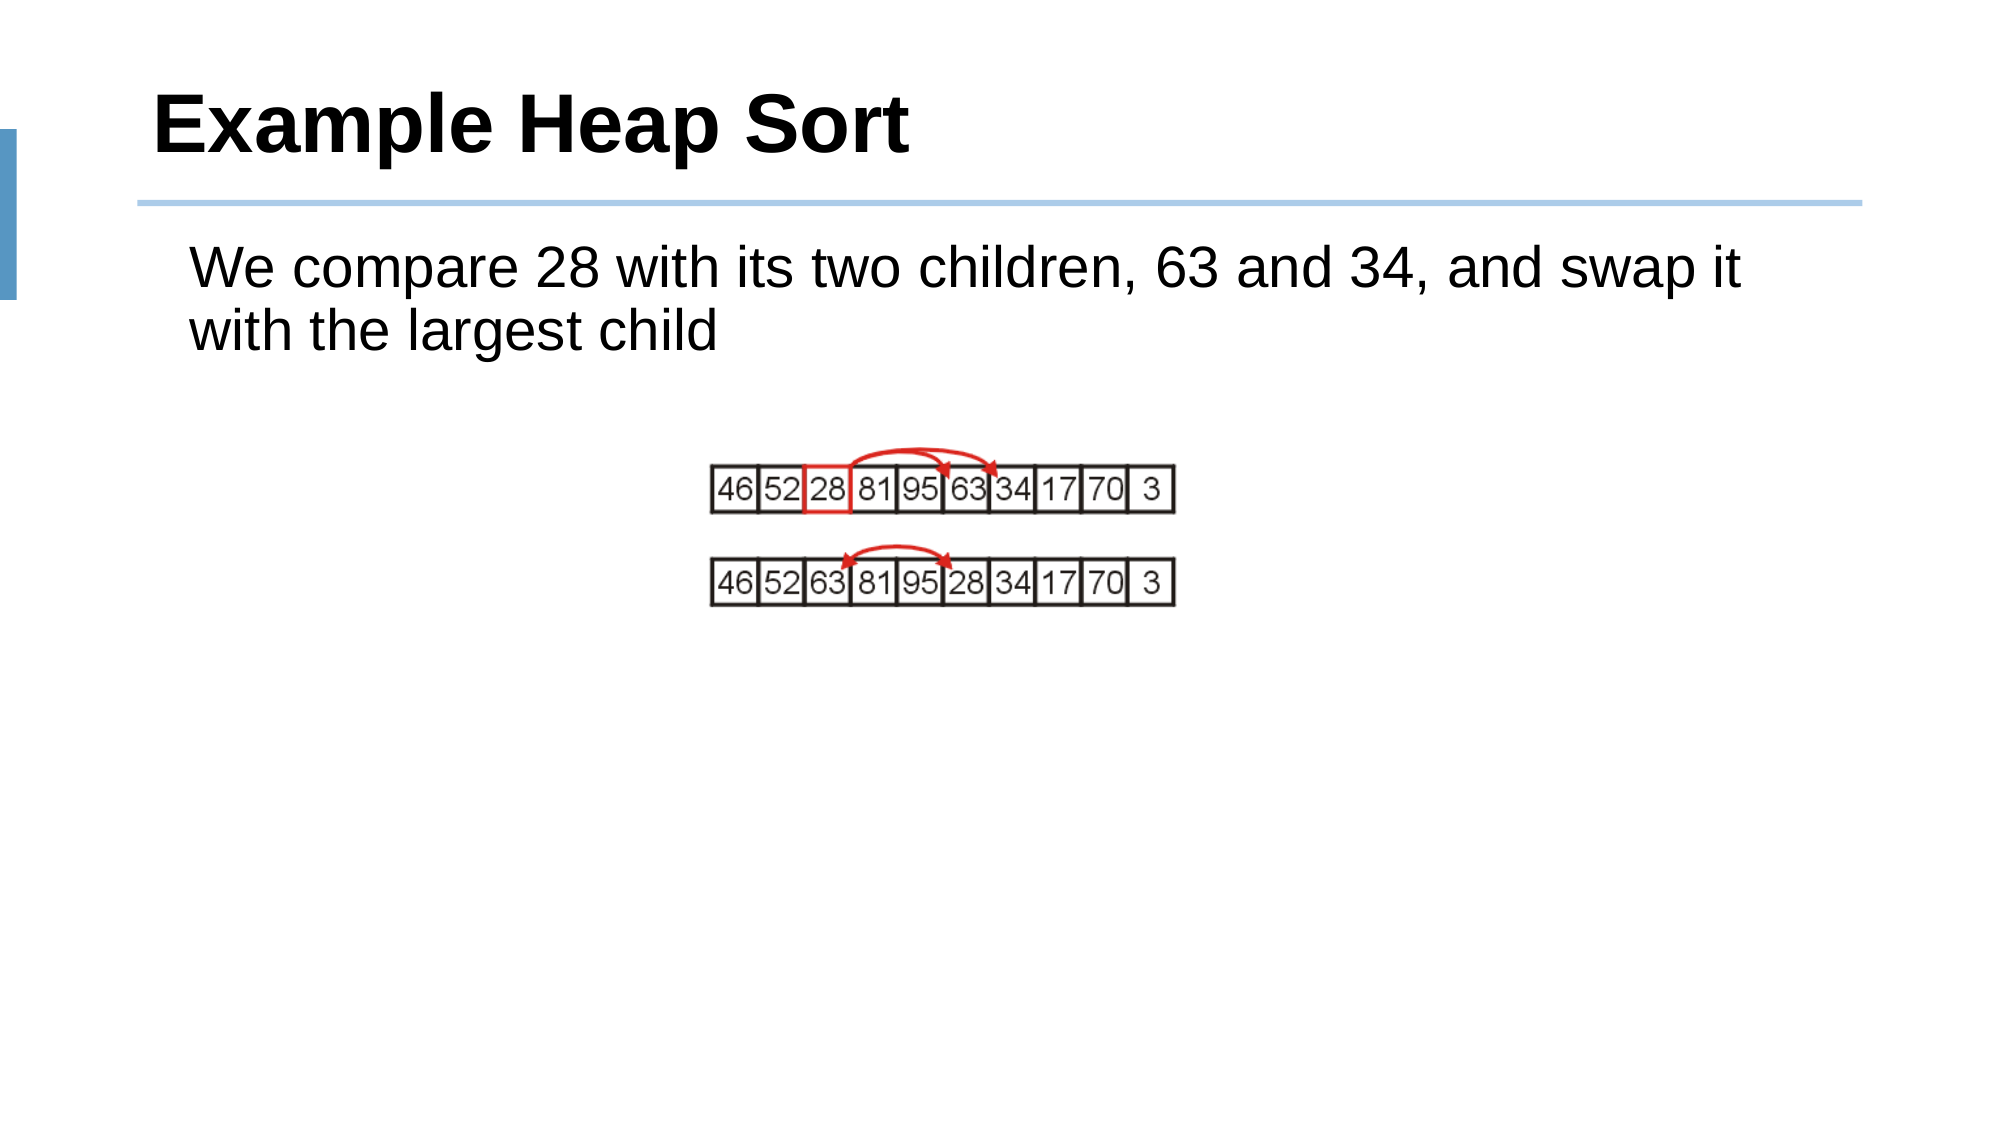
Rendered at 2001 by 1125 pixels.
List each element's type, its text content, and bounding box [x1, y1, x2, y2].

picture [704, 447, 1182, 615]
title Example Heap Sort [137, 42, 1863, 208]
list We compare 28 with its two children, 63 and 34, and swap it with the largest child [137, 229, 1863, 1014]
